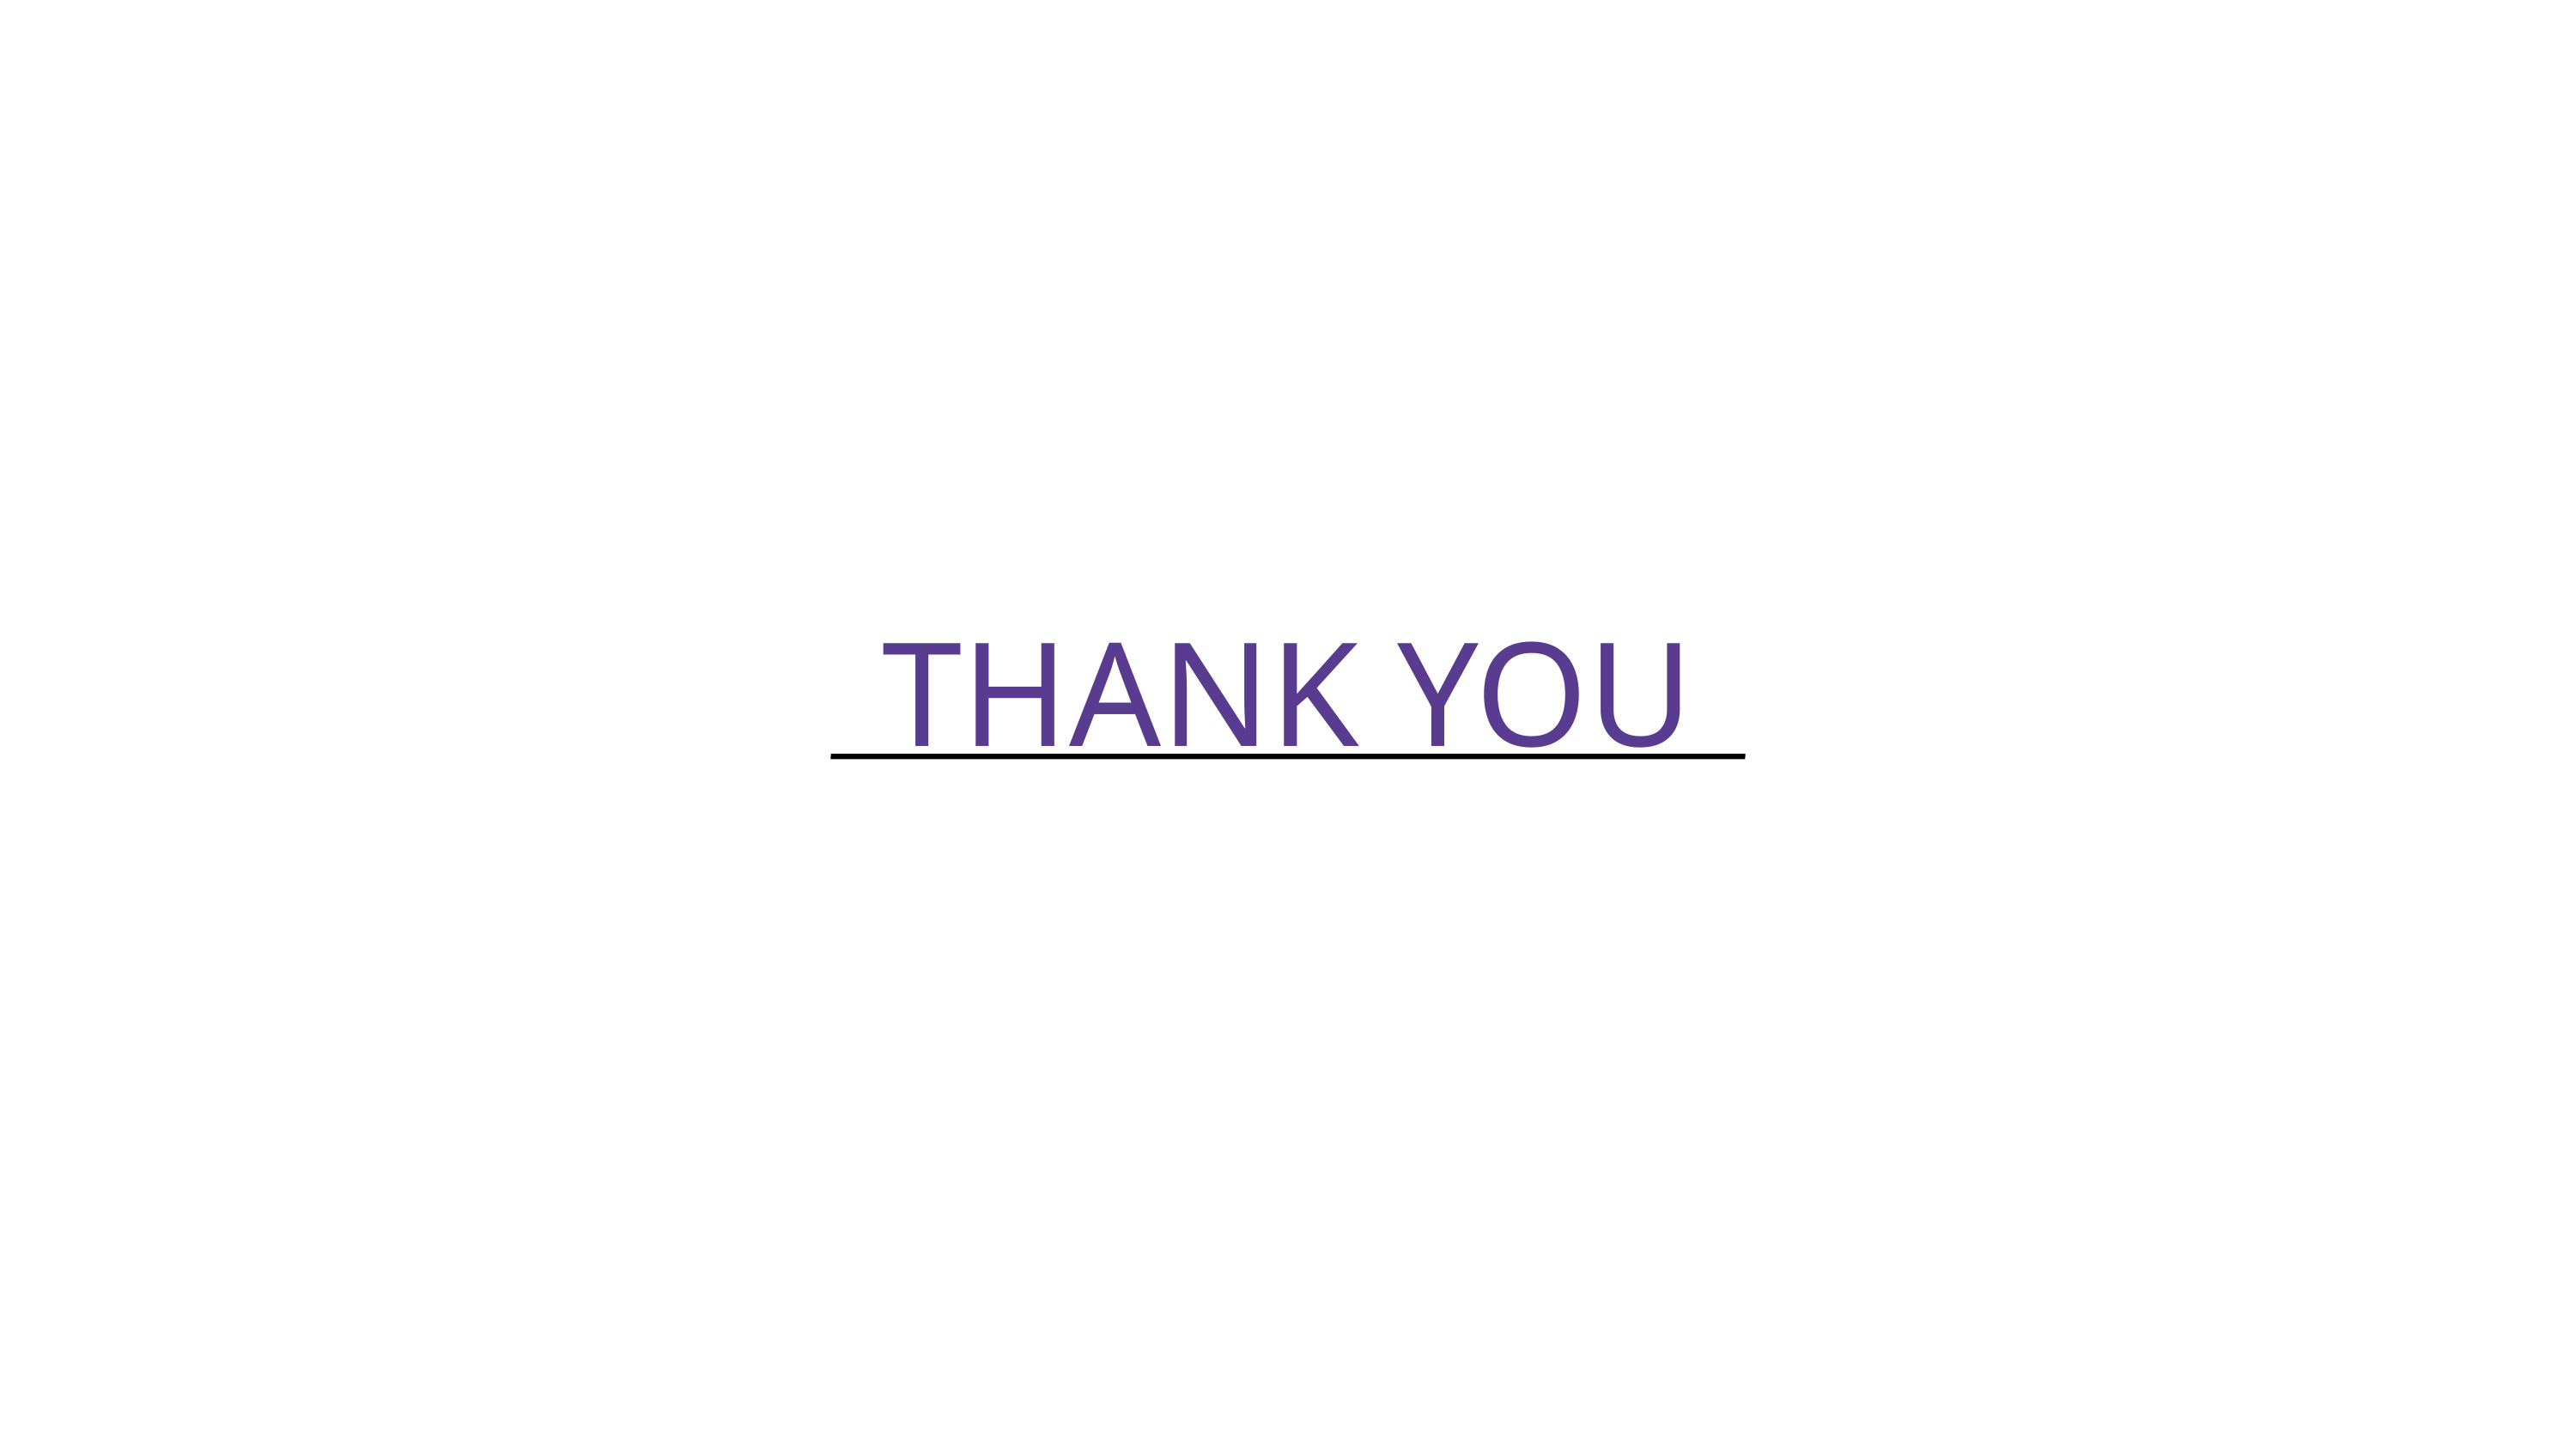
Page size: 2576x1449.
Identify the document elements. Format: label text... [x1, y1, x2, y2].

text_box THANK YOU [574, 573, 2002, 775]
